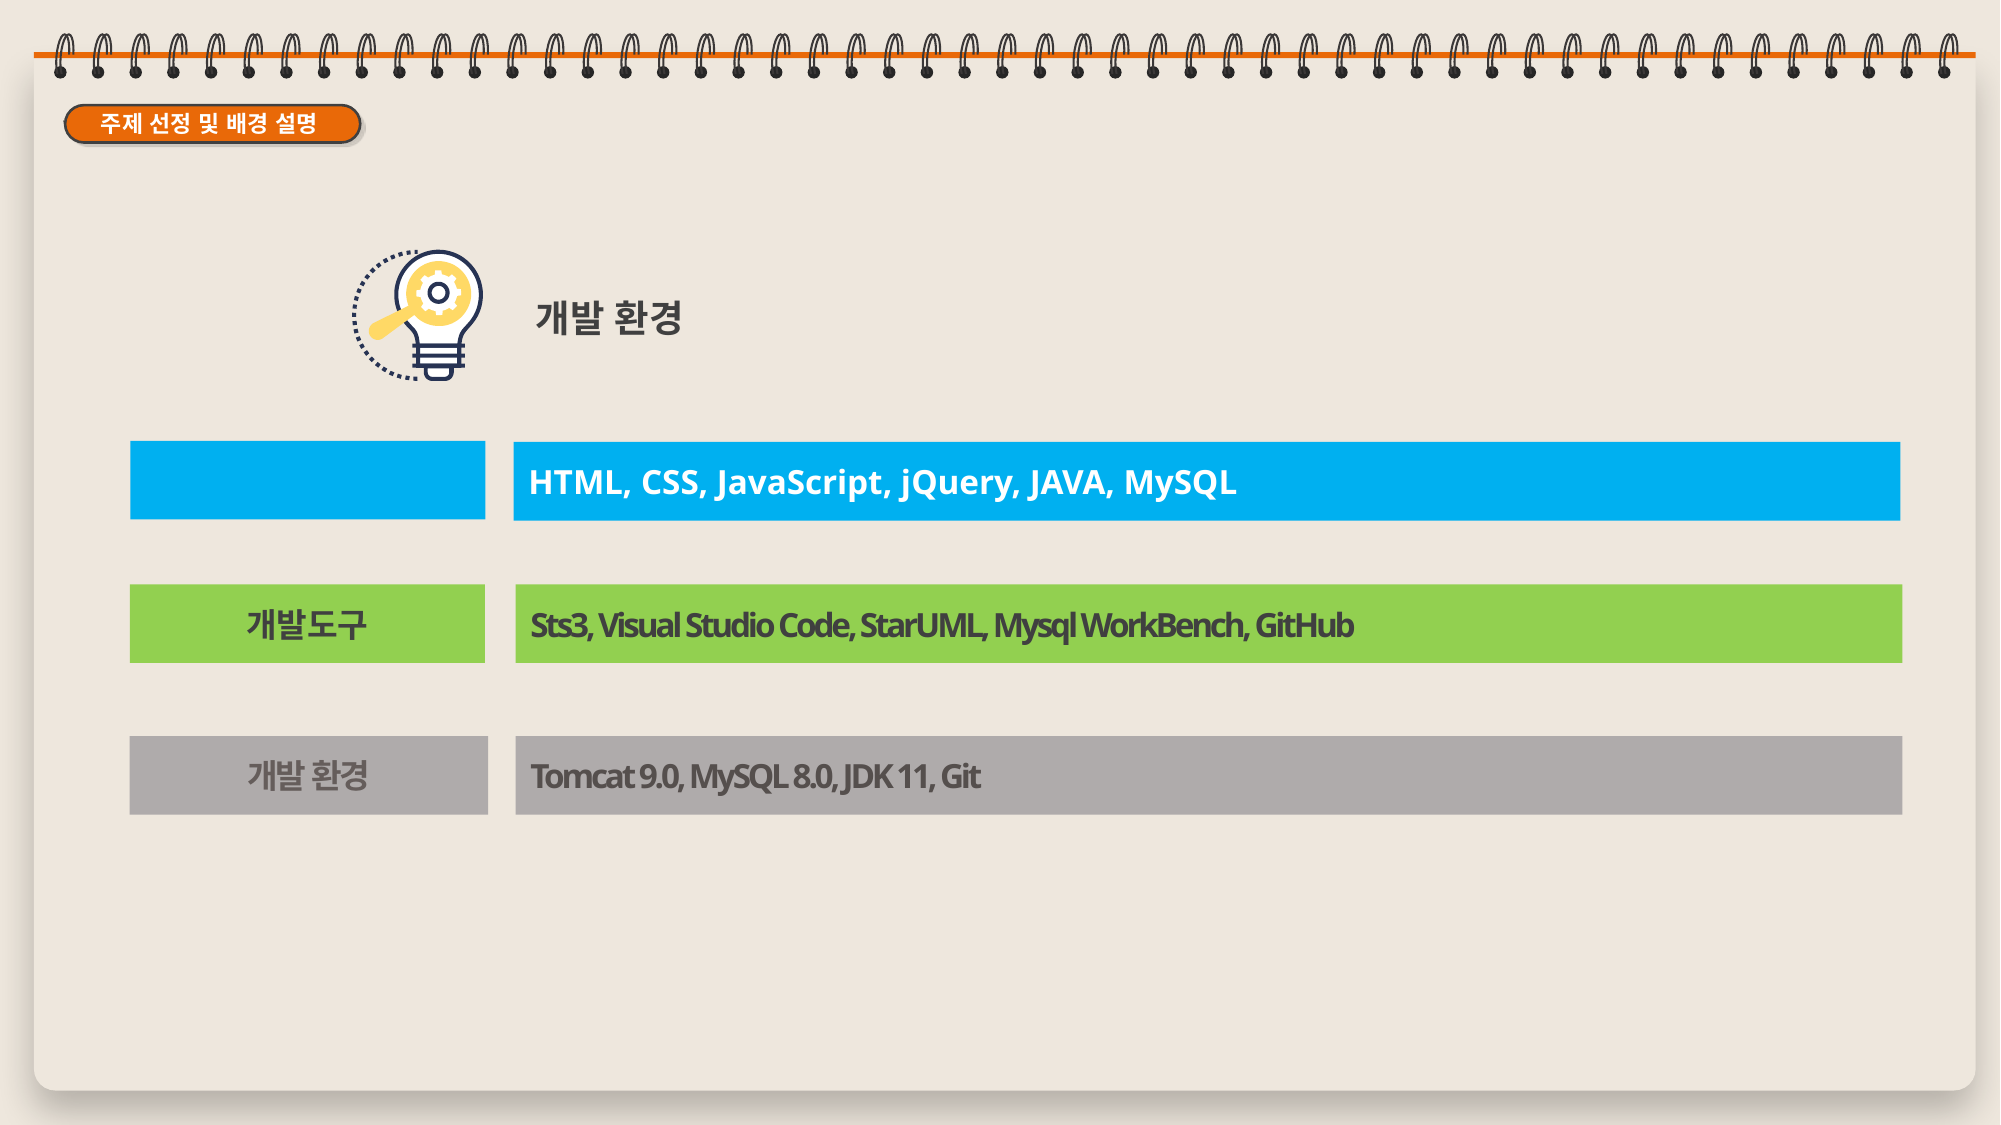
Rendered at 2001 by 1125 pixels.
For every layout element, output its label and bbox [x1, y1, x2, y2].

text_box [33, 34, 1976, 1091]
text_box [351, 249, 483, 381]
